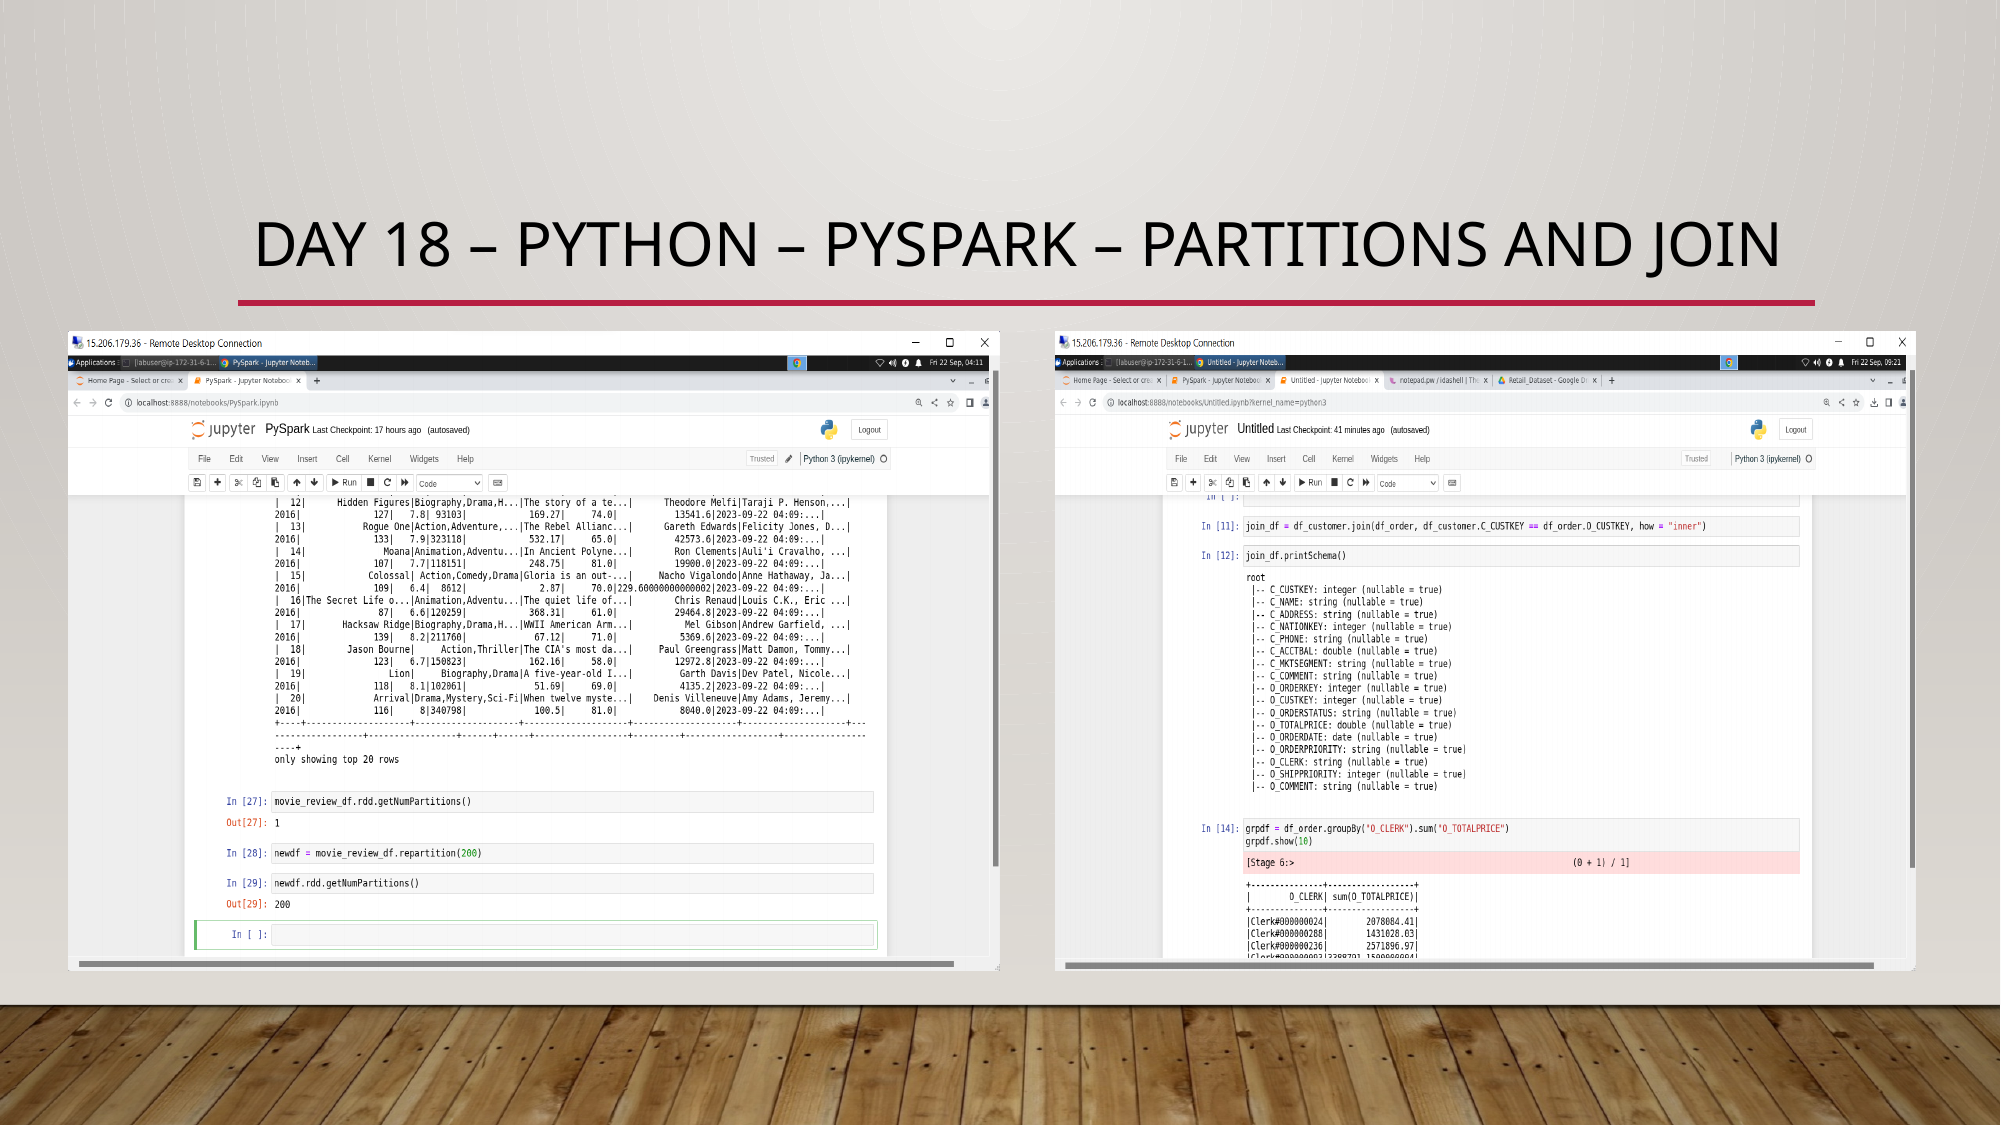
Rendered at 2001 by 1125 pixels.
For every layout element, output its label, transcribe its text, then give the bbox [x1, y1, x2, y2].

picture [1054, 331, 1916, 971]
picture [0, 1005, 2000, 1125]
title Day 18 – Python – pYSpark – Partitions and join [238, 206, 1814, 305]
picture [68, 331, 1001, 971]
